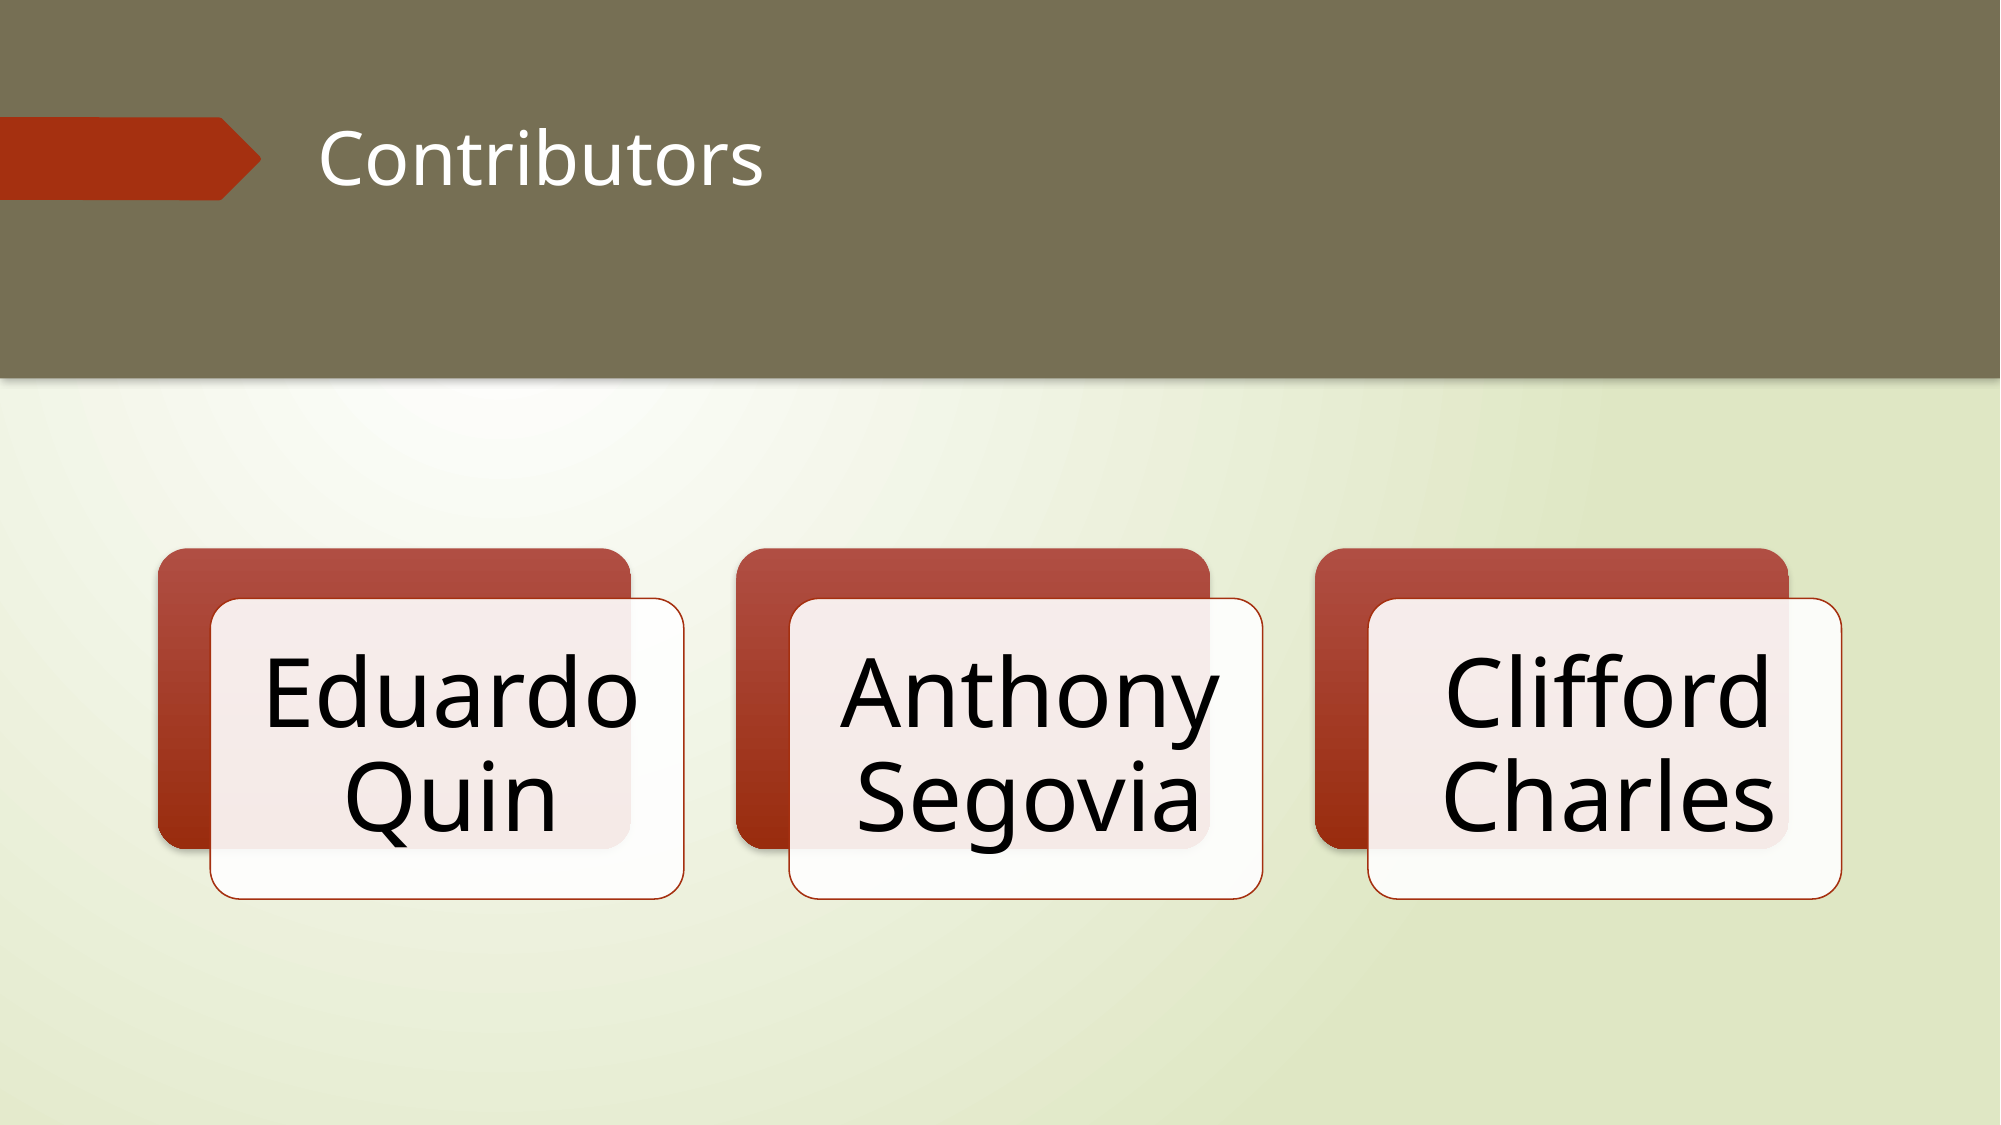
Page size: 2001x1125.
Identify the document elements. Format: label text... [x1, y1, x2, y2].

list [157, 480, 1842, 967]
title Contributors [302, 102, 1842, 313]
text_box [0, 117, 262, 201]
text_box [0, 0, 2000, 379]
text_box [0, 390, 2000, 1125]
